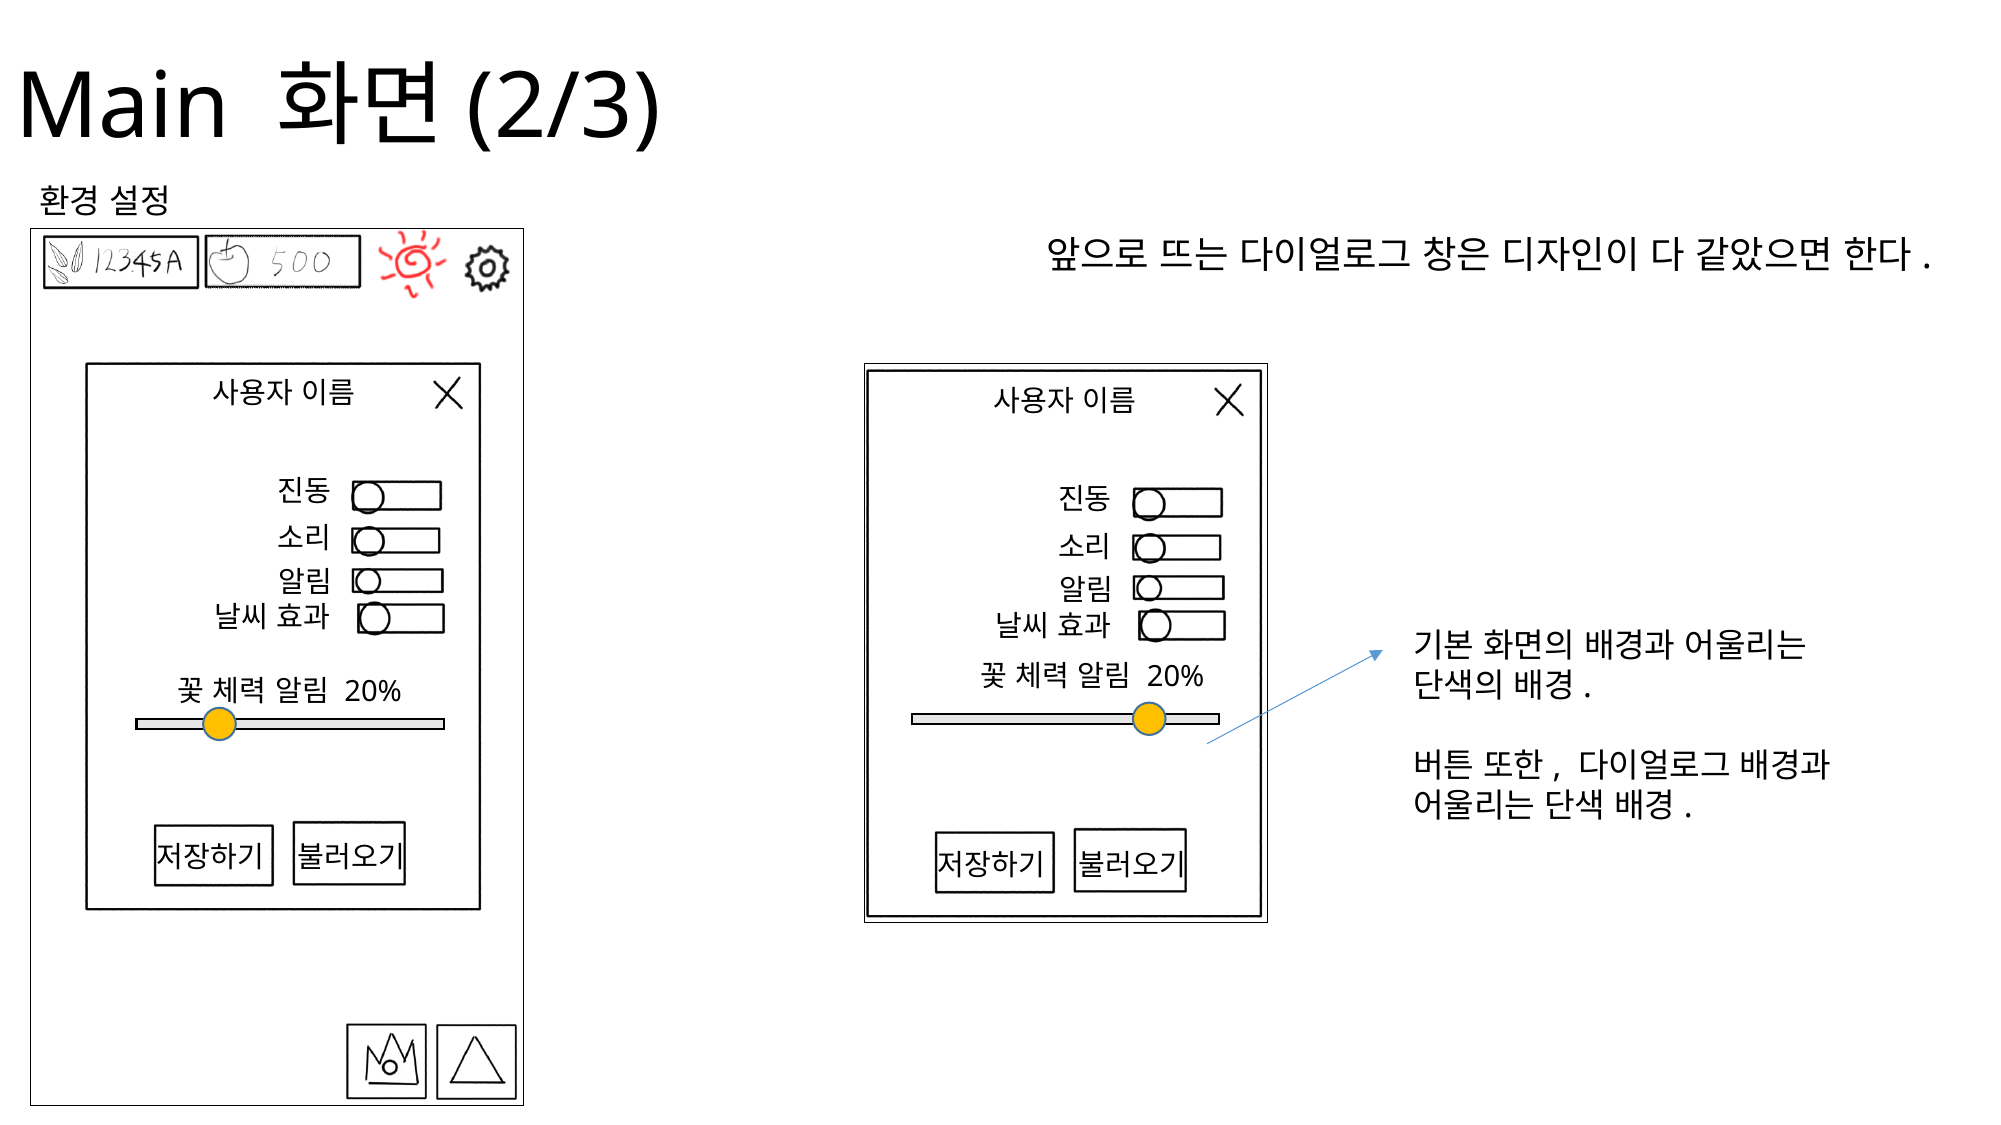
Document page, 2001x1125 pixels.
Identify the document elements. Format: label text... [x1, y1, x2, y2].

text_box 앞으로 뜨는 다이얼로그 창은 디자인이 다 같았으면 한다. [1031, 223, 1947, 283]
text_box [1206, 649, 1383, 744]
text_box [863, 363, 1268, 923]
text_box 기본 화면의 배경과 어울리는 단색의 배경. 버튼 또한, 다이얼로그 배경과 어울리는 단색 배경. [1398, 616, 1856, 832]
text_box 환경 설정 [24, 172, 186, 228]
picture [30, 228, 524, 1106]
title Main 화면(2/3) [0, 0, 1725, 217]
